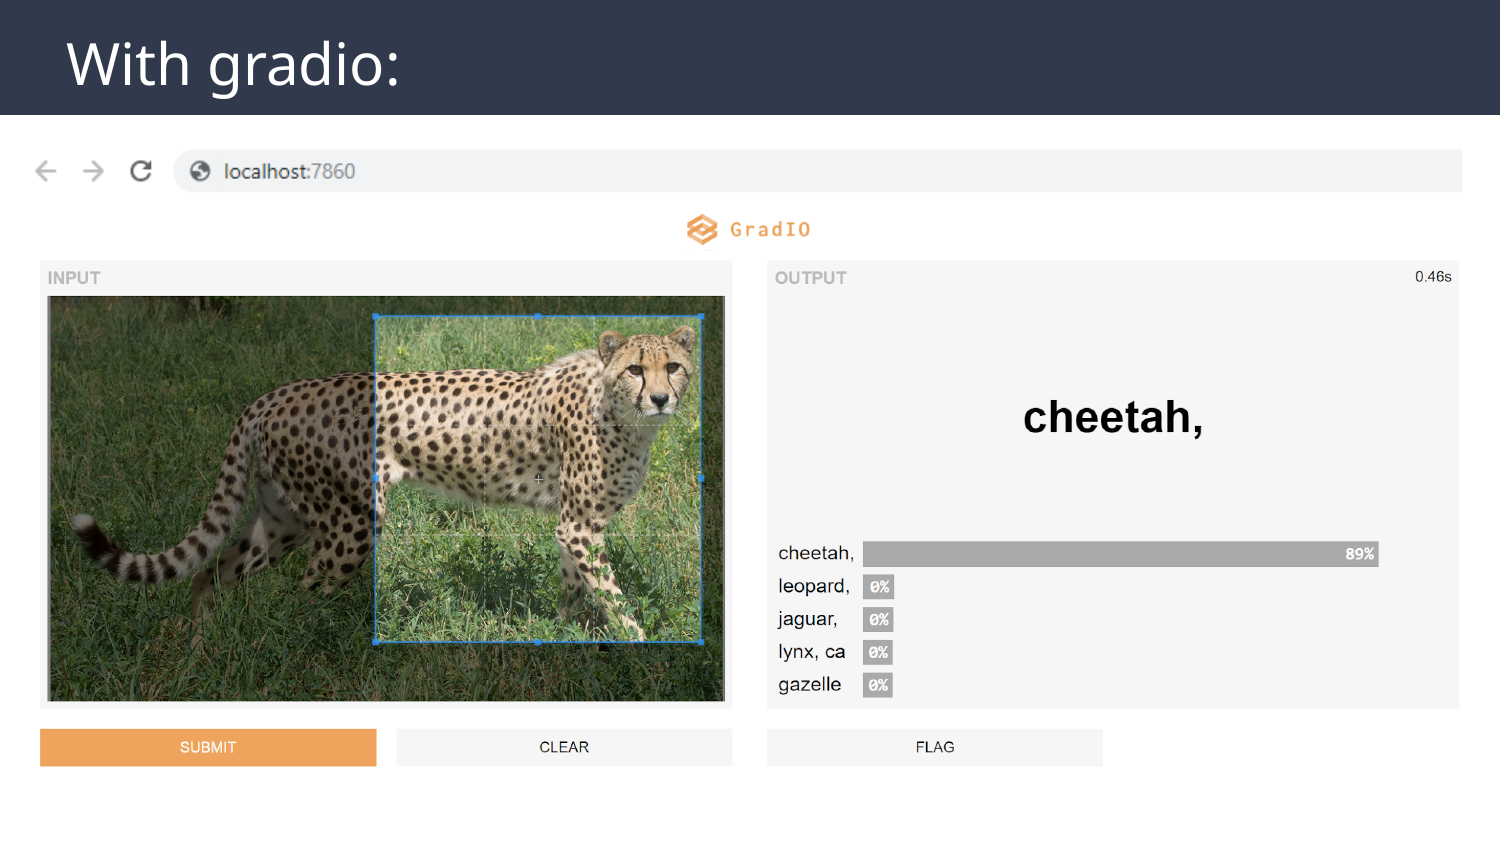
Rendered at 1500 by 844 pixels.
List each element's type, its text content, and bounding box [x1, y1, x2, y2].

title With gradio: [51, 12, 1449, 115]
picture [24, 201, 1476, 786]
picture [22, 147, 1463, 197]
